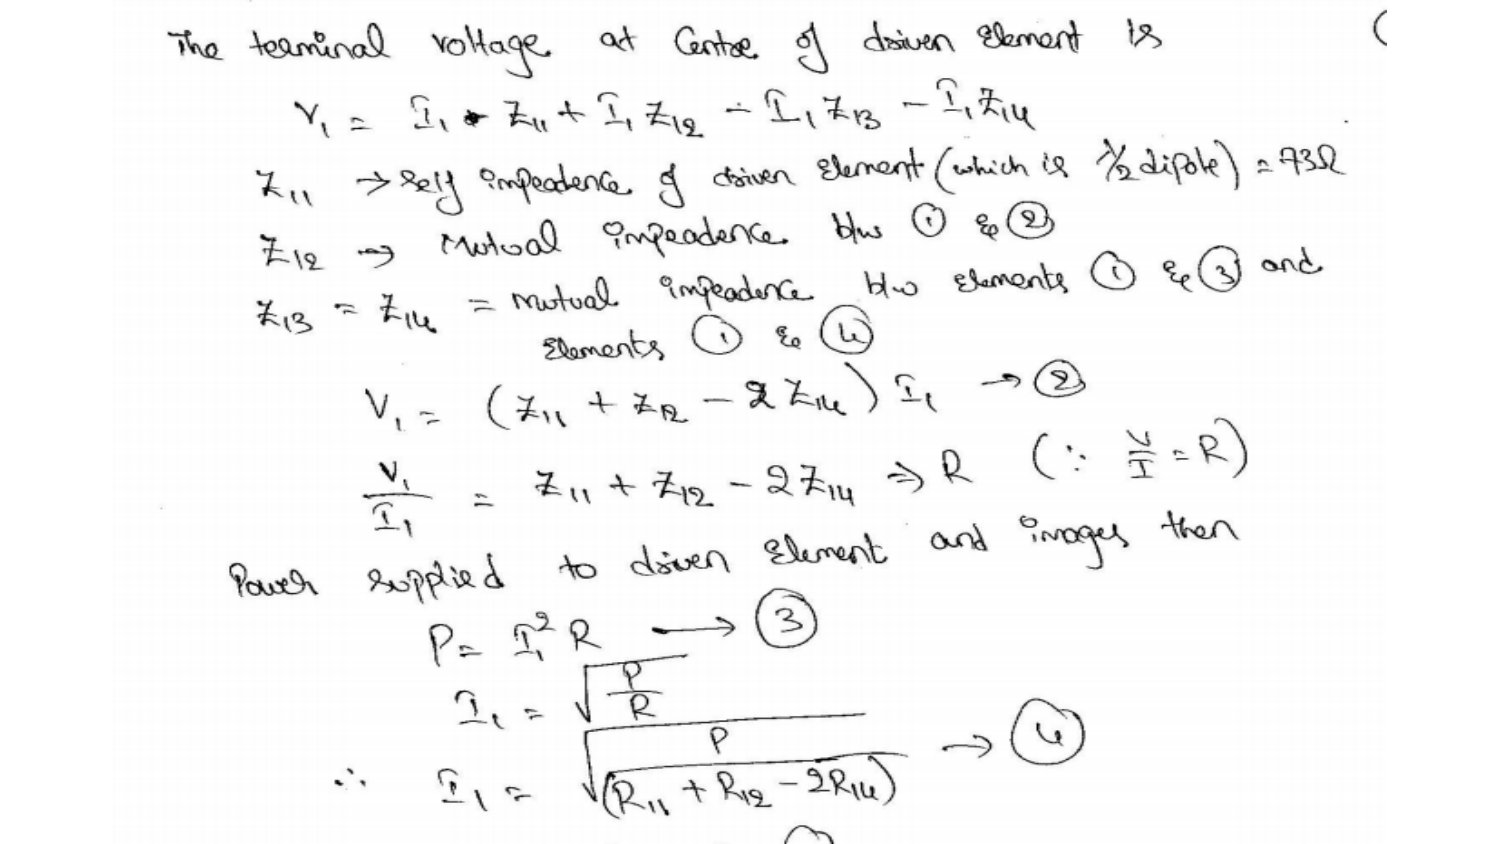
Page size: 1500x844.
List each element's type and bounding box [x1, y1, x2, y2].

picture [112, 0, 1387, 844]
